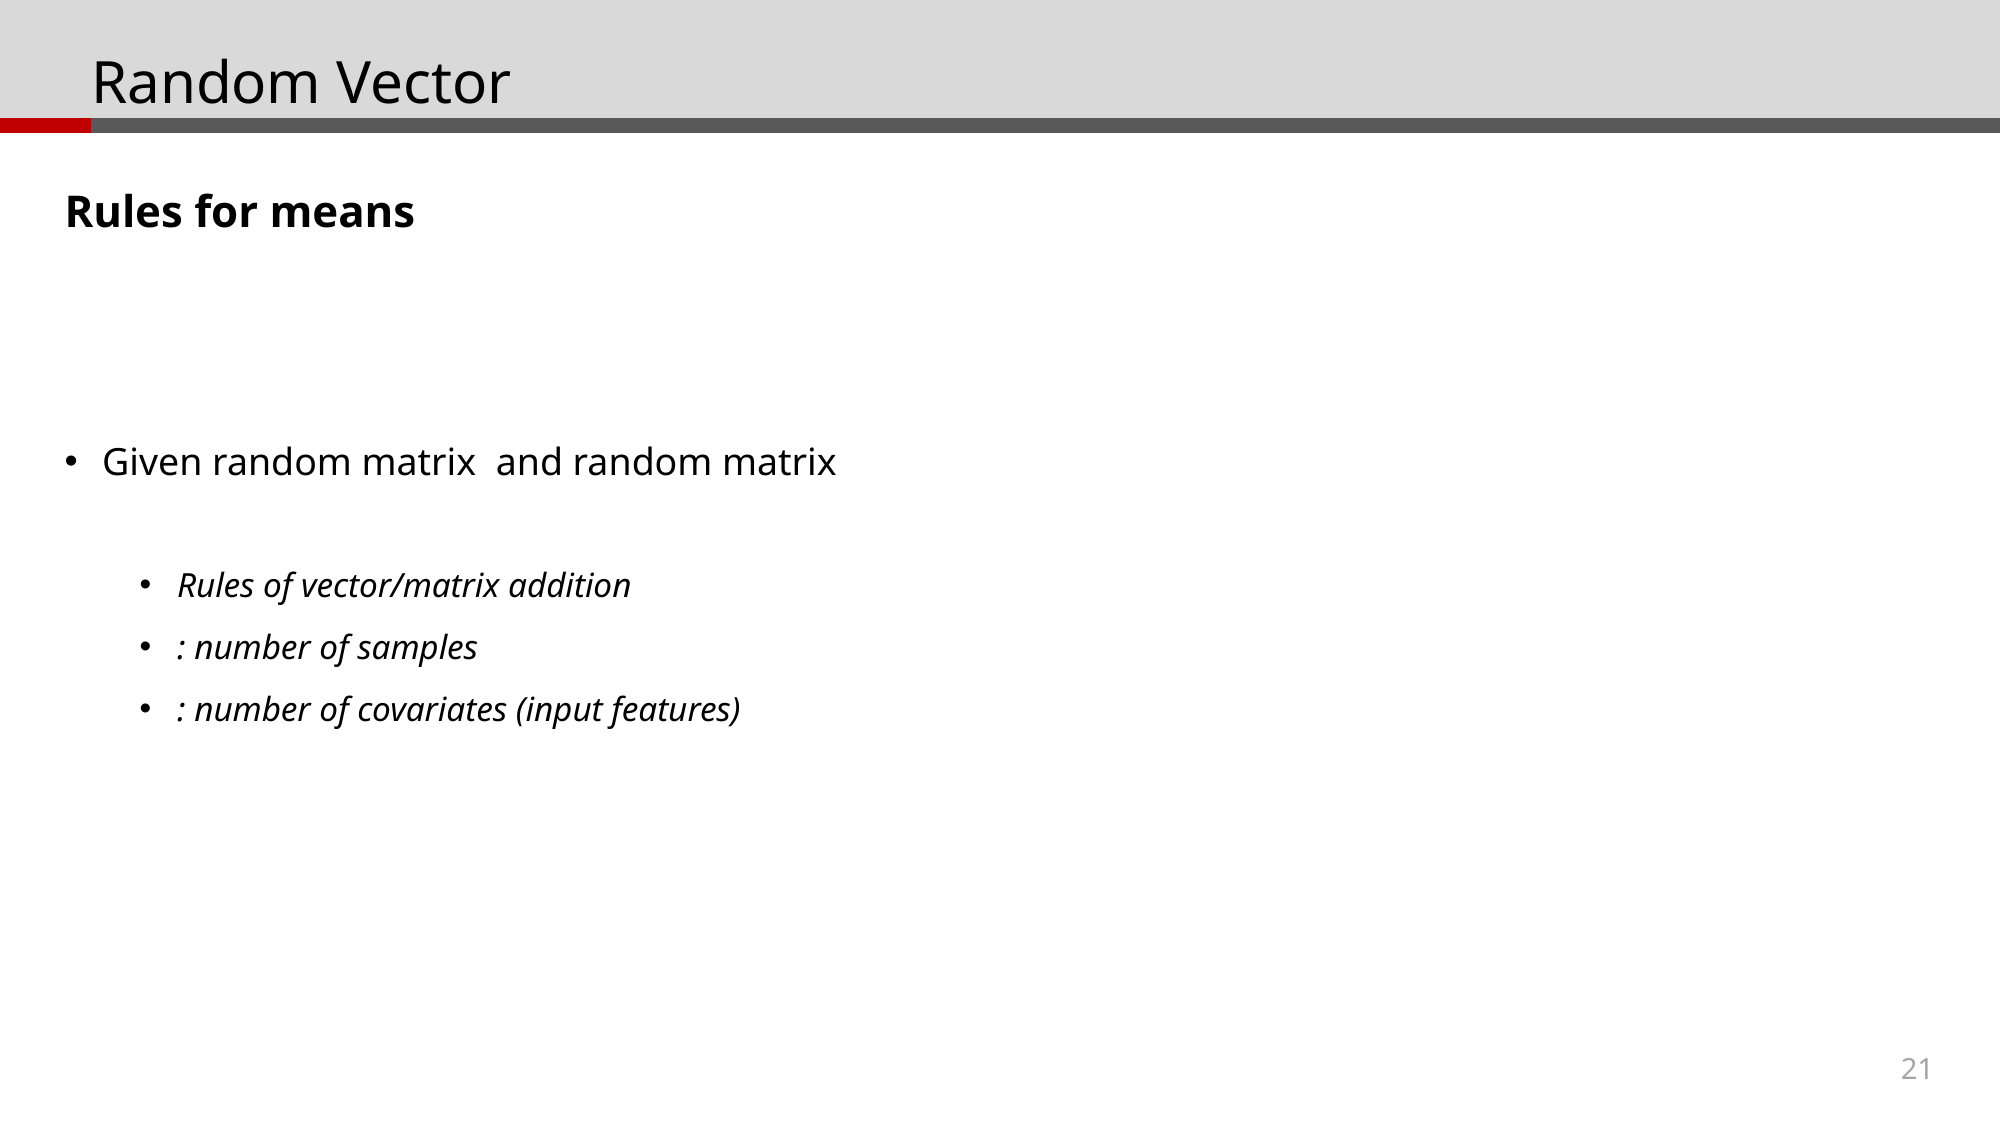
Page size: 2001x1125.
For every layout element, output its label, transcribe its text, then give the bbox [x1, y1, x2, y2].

list Rules for means [49, 181, 1949, 242]
title Random Vector [91, 0, 1949, 115]
slide_number 21 [1618, 1042, 1949, 1103]
